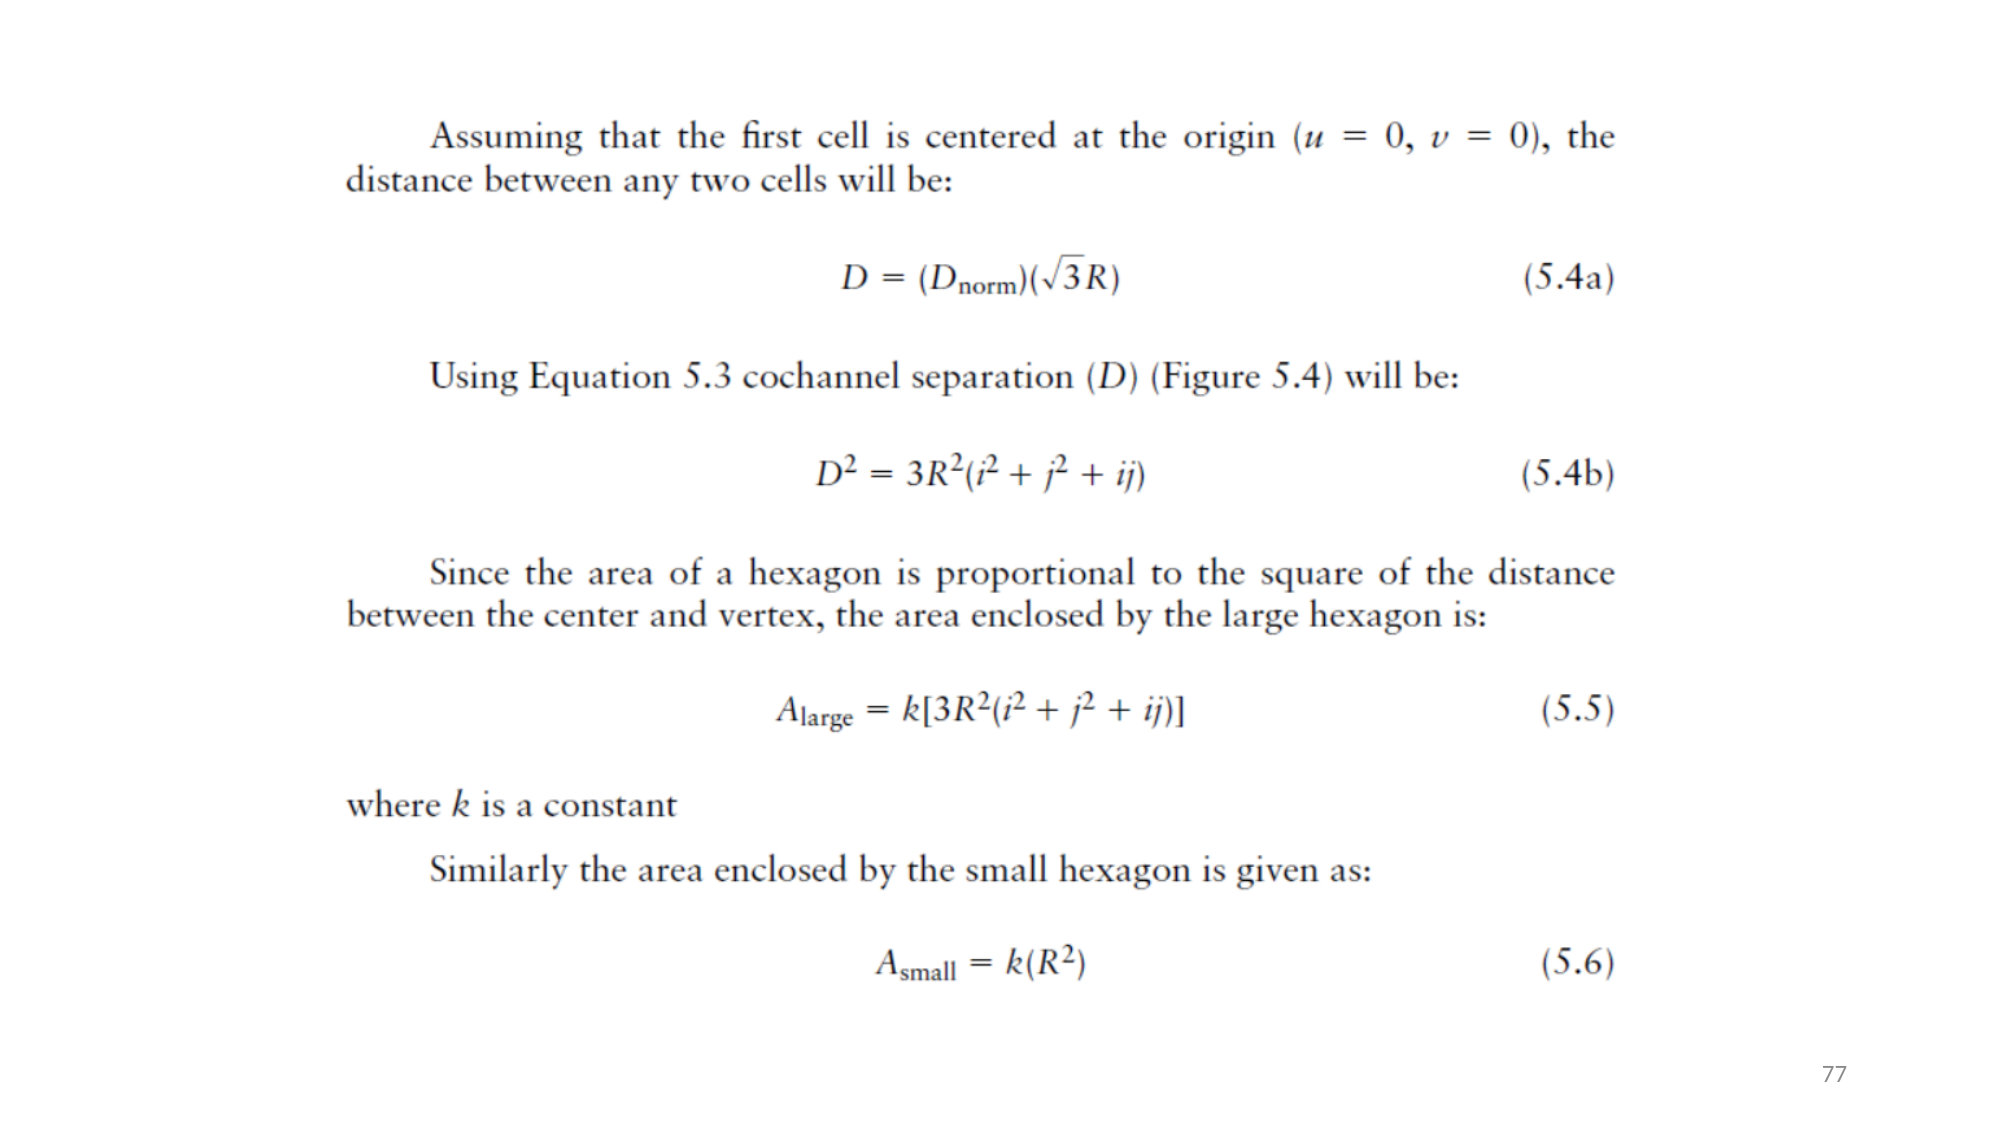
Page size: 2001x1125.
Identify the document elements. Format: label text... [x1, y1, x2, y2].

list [321, 119, 1638, 1006]
slide_number 77 [1412, 1042, 1863, 1103]
